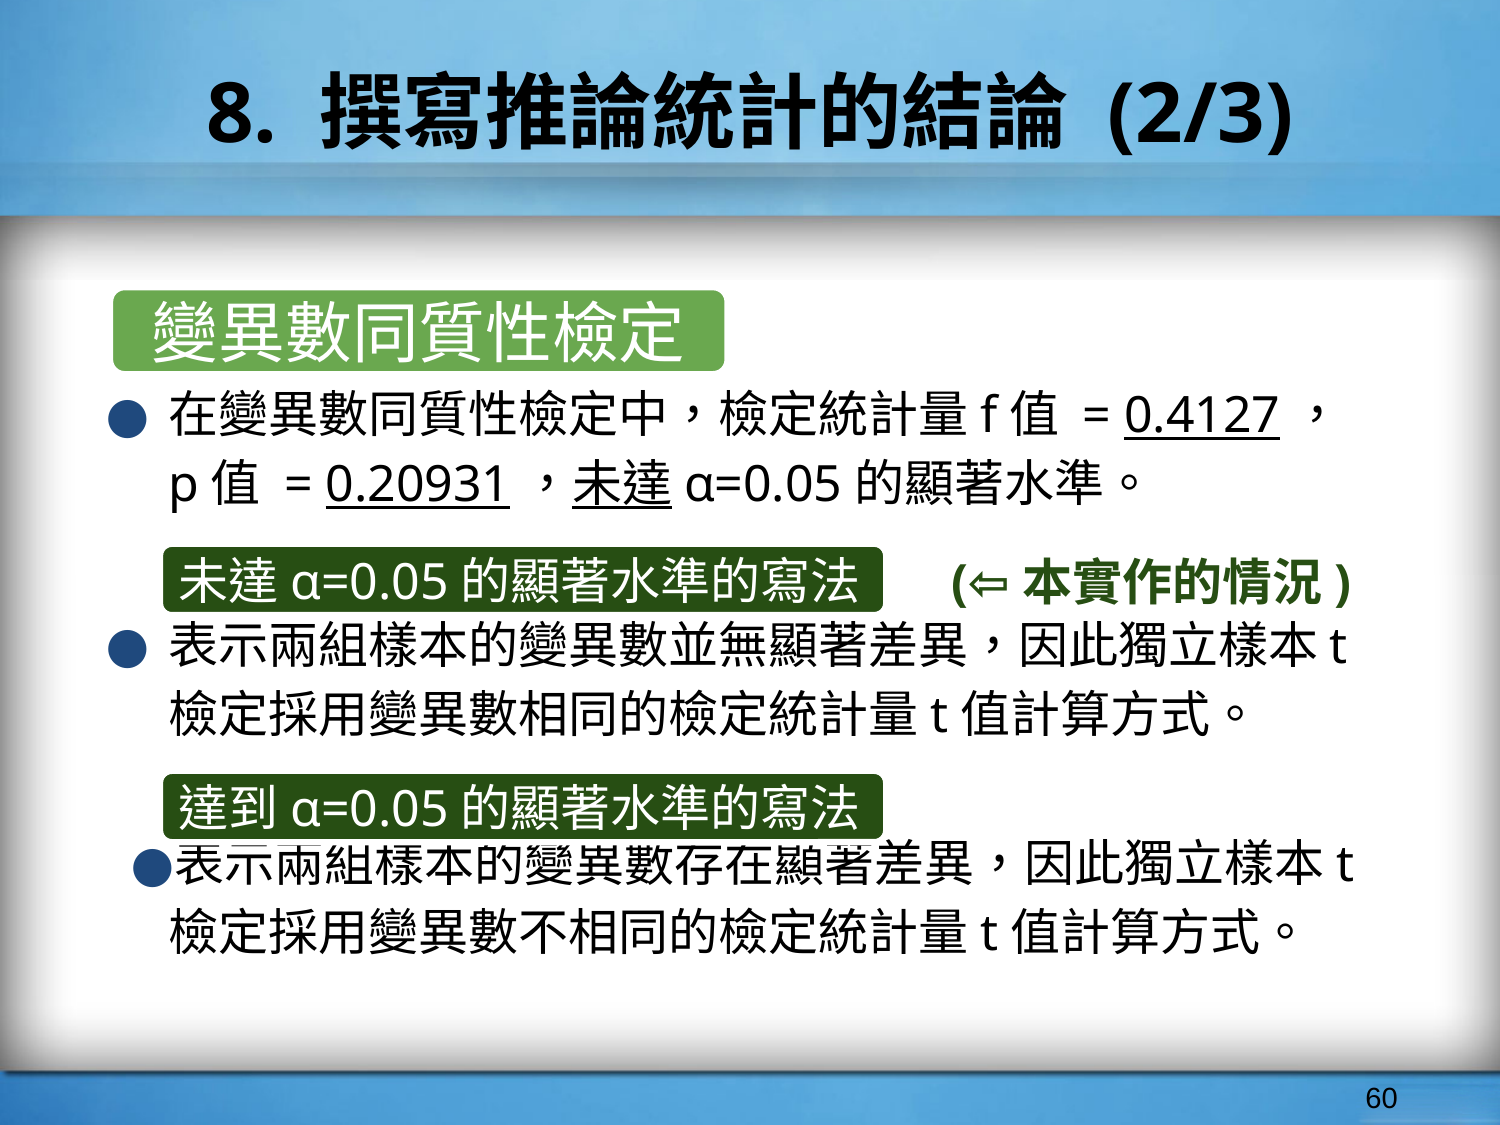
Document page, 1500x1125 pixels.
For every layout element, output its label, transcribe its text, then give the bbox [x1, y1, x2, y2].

text_box 未達α=0.05的顯著水準的寫法 [159, 543, 887, 616]
text_box 變異數同質性檢定 [109, 287, 728, 375]
picture [0, 0, 1500, 1125]
text_box (⇦本實作的情況) [936, 552, 1415, 609]
slide_number ‹#› [1350, 1074, 1488, 1118]
title 8. 撰寫推論統計的結論 (2/3) [78, 27, 1422, 190]
list 在變異數同質性檢定中，檢定統計量f值 = 0.4127， p值 = 0.20931，未達α=0.05的顯著水準。 表示兩組樣本的變異數並無顯著差異，因此獨立樣本t檢定採用變異數相同的檢定統計量t值計算方式。 表示兩組樣本的變異數存在顯著差異，因此獨立樣本t檢定採用變異數不相同的檢定統計量t值計算方式。 [78, 287, 1422, 775]
text_box 達到α=0.05的顯著水準的寫法 [159, 770, 887, 843]
